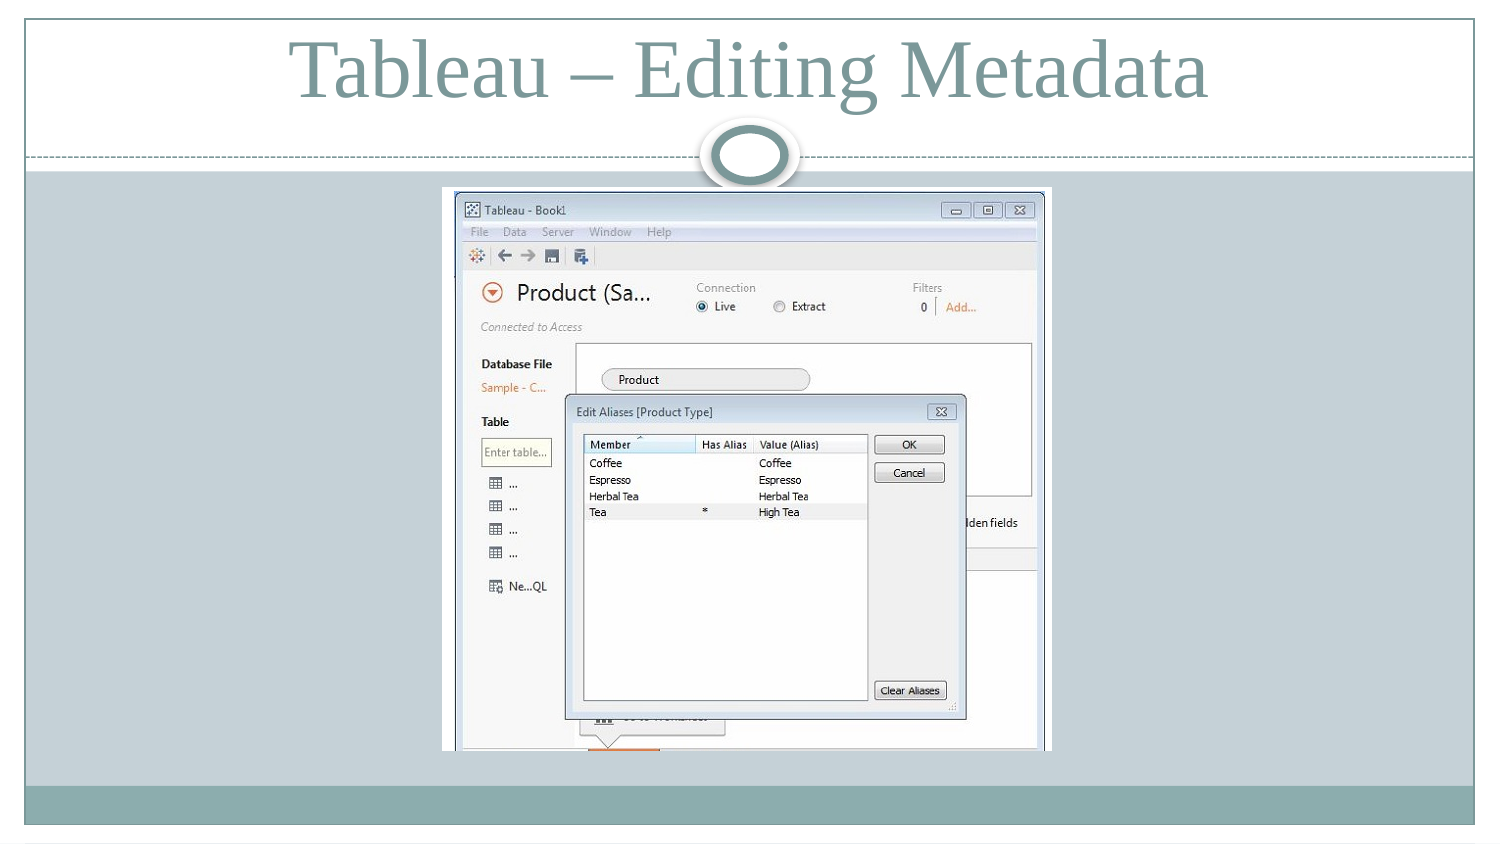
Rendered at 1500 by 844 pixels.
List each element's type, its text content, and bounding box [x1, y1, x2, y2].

title Tableau – Editing Metadata [49, 28, 1450, 122]
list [442, 187, 1052, 751]
